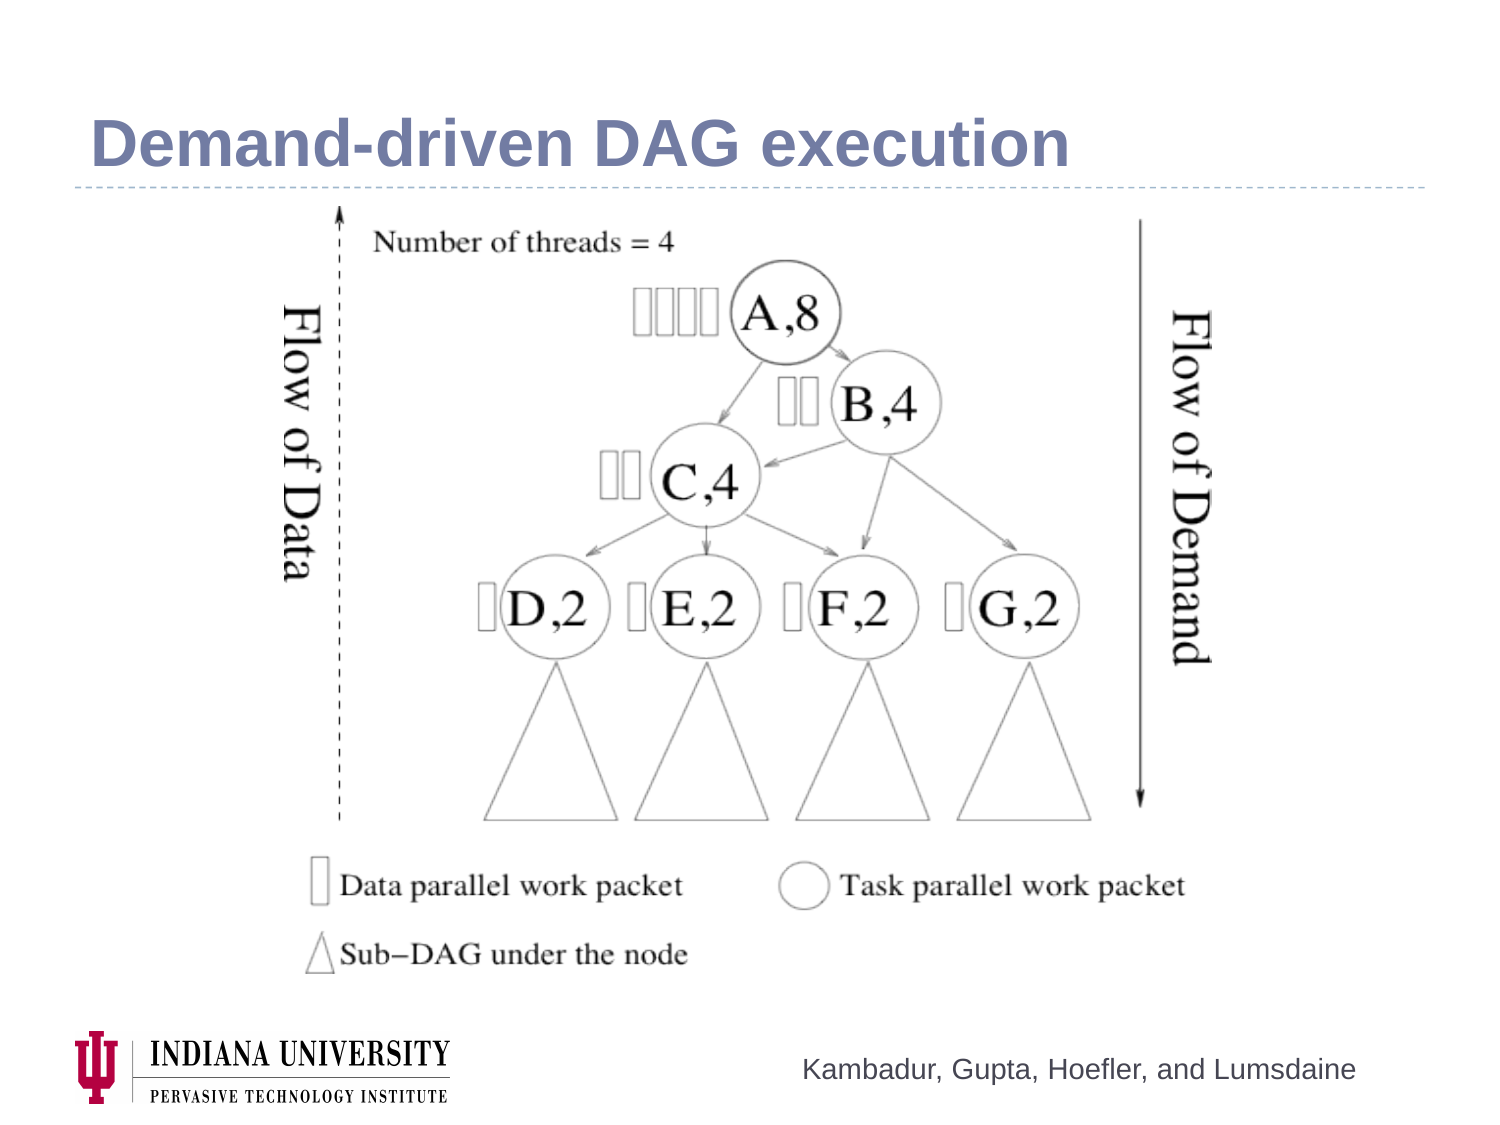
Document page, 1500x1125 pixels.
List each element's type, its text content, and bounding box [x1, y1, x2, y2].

footer Kambadur, Gupta, Hoefler, and Lumsdaine [734, 1042, 1425, 1103]
title Demand-driven DAG execution [74, 24, 1426, 188]
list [72, 206, 1424, 974]
picture [75, 1031, 450, 1104]
